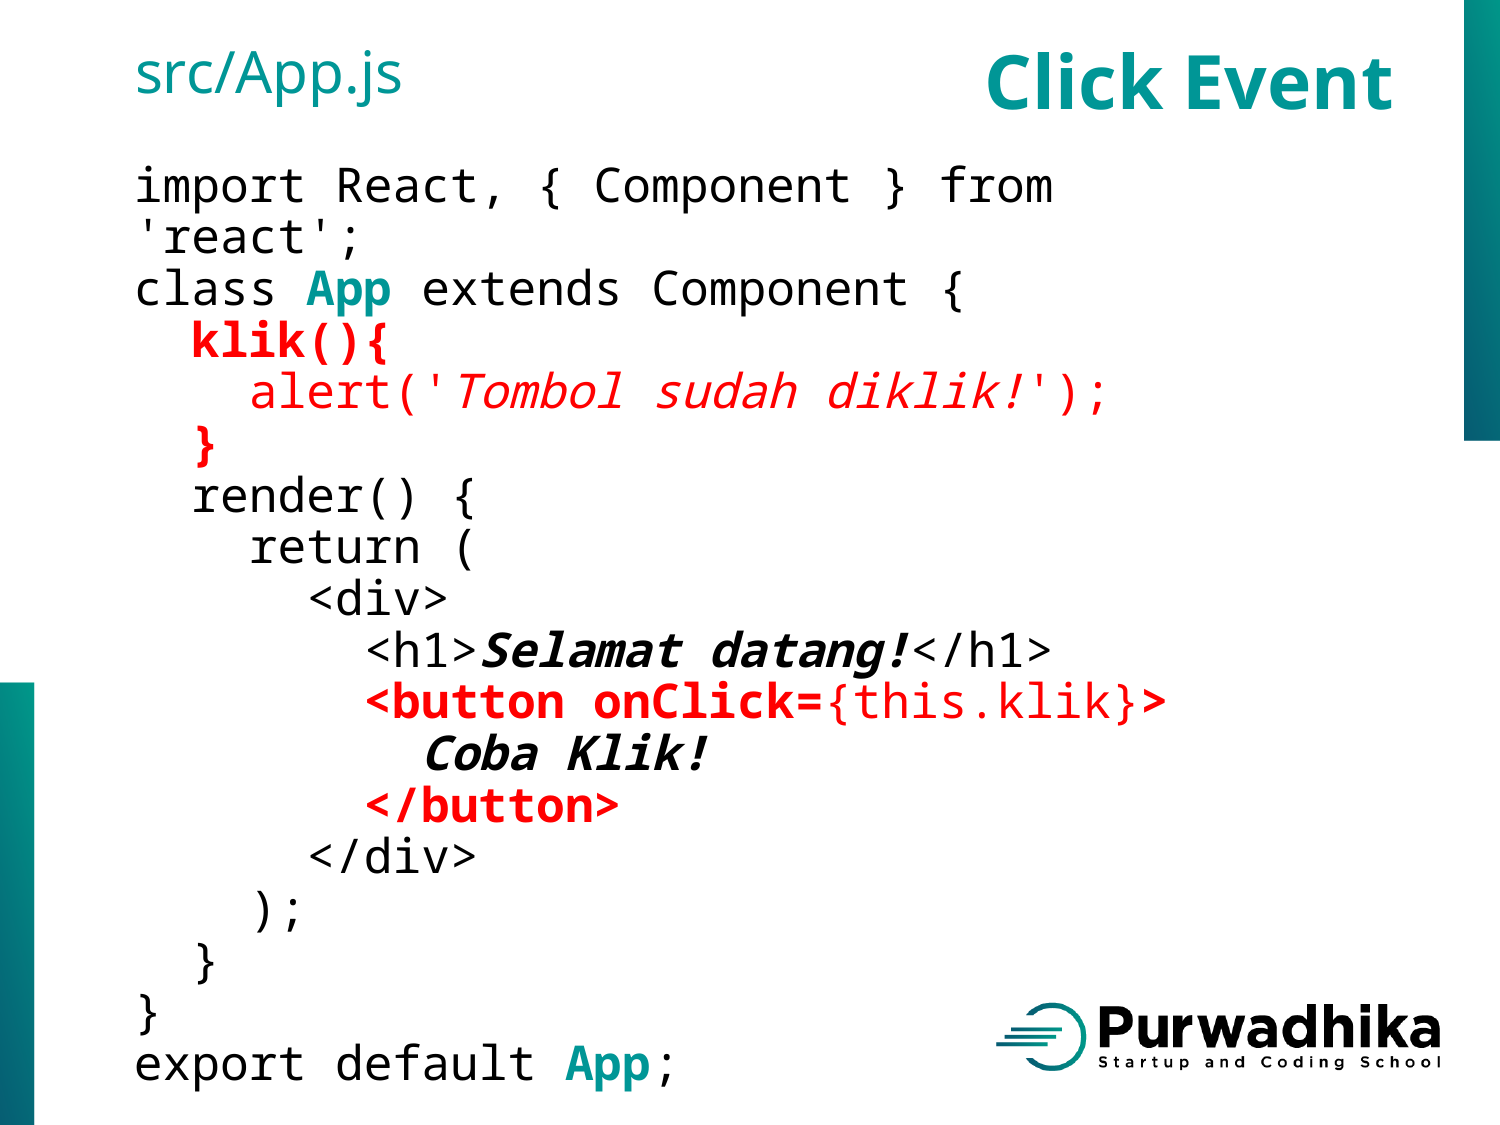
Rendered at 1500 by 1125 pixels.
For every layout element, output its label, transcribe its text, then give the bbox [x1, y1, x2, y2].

text_box import React, { Component } from 'react'; class App extends Component { klik(){ alert('Tombol sudah diklik!'); } render() { return ( <div> <h1>Selamat datang!</h1> <button onClick={this.klik}> Coba Klik! </button> </div> ); } } export default App; [118, 212, 1278, 1040]
picture [0, 0, 1500, 1125]
text_box src/App.js [0, 0, 538, 150]
text_box Click Event [918, 0, 1461, 174]
